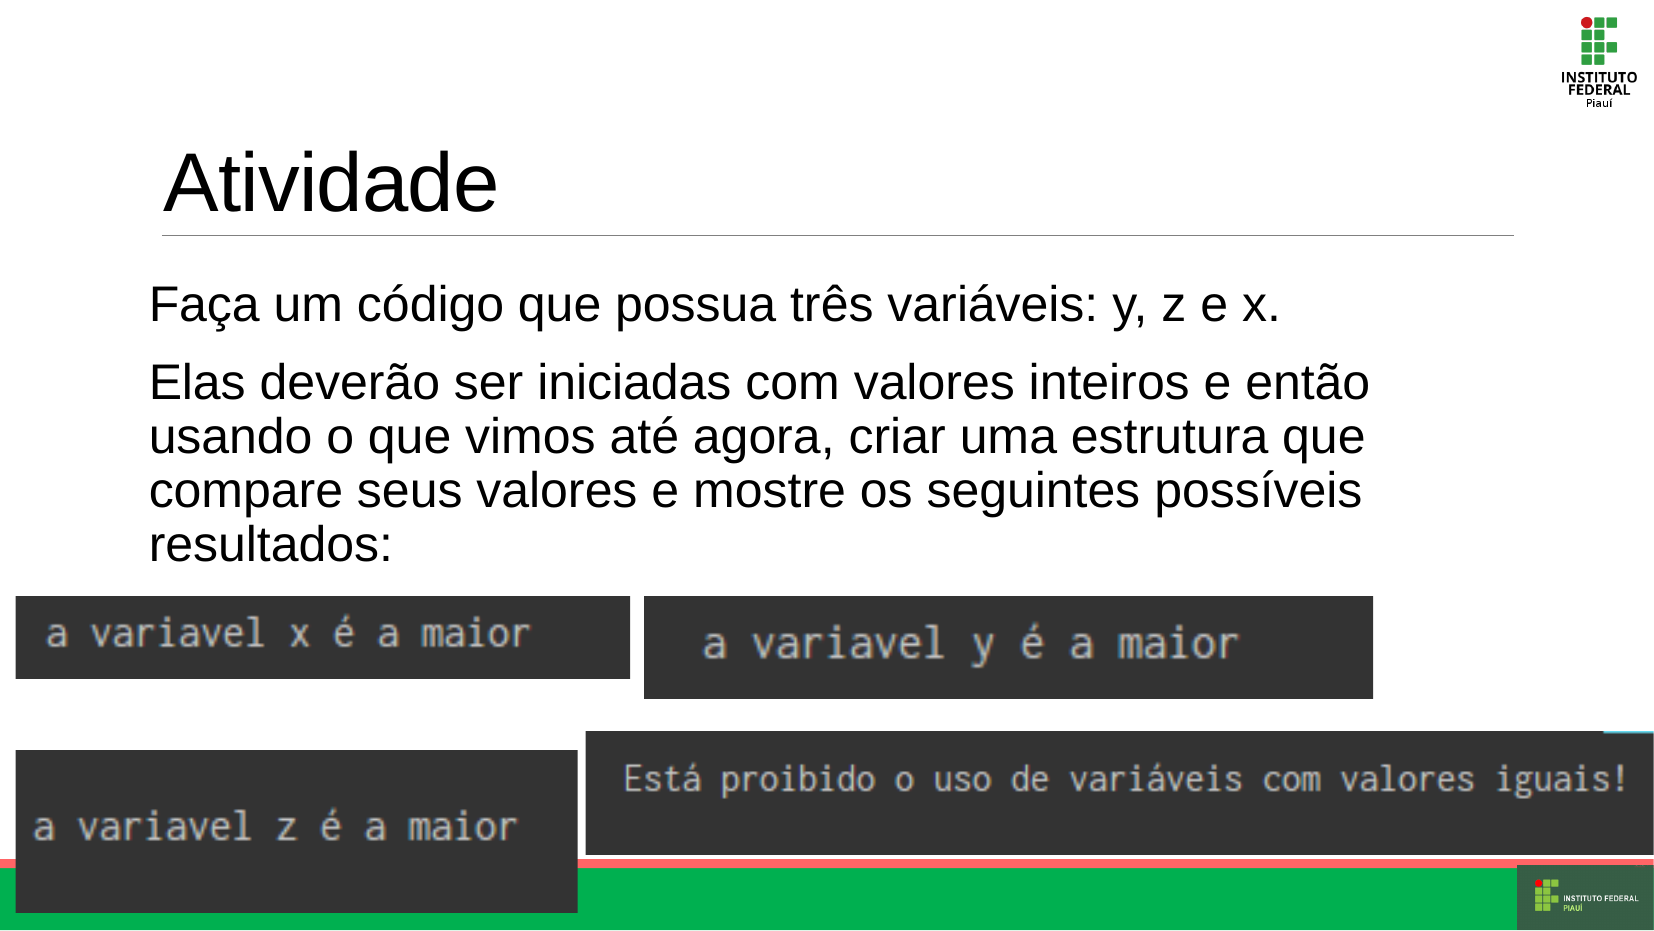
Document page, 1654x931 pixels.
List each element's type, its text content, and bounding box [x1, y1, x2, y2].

picture [643, 595, 1374, 699]
picture [14, 749, 579, 914]
list Faça um código que possua três variáveis: y, z e x. Elas deverão ser iniciadas com valores inteiros e então usando o que vimos até agora, criar uma estrutura que compare seus valores e mostre os seguintes possíveis resultados: [148, 271, 1535, 747]
title Atividade [148, 38, 1513, 236]
picture [1517, 865, 1654, 930]
picture [1544, 15, 1654, 109]
picture [585, 730, 1654, 855]
picture [14, 595, 631, 679]
